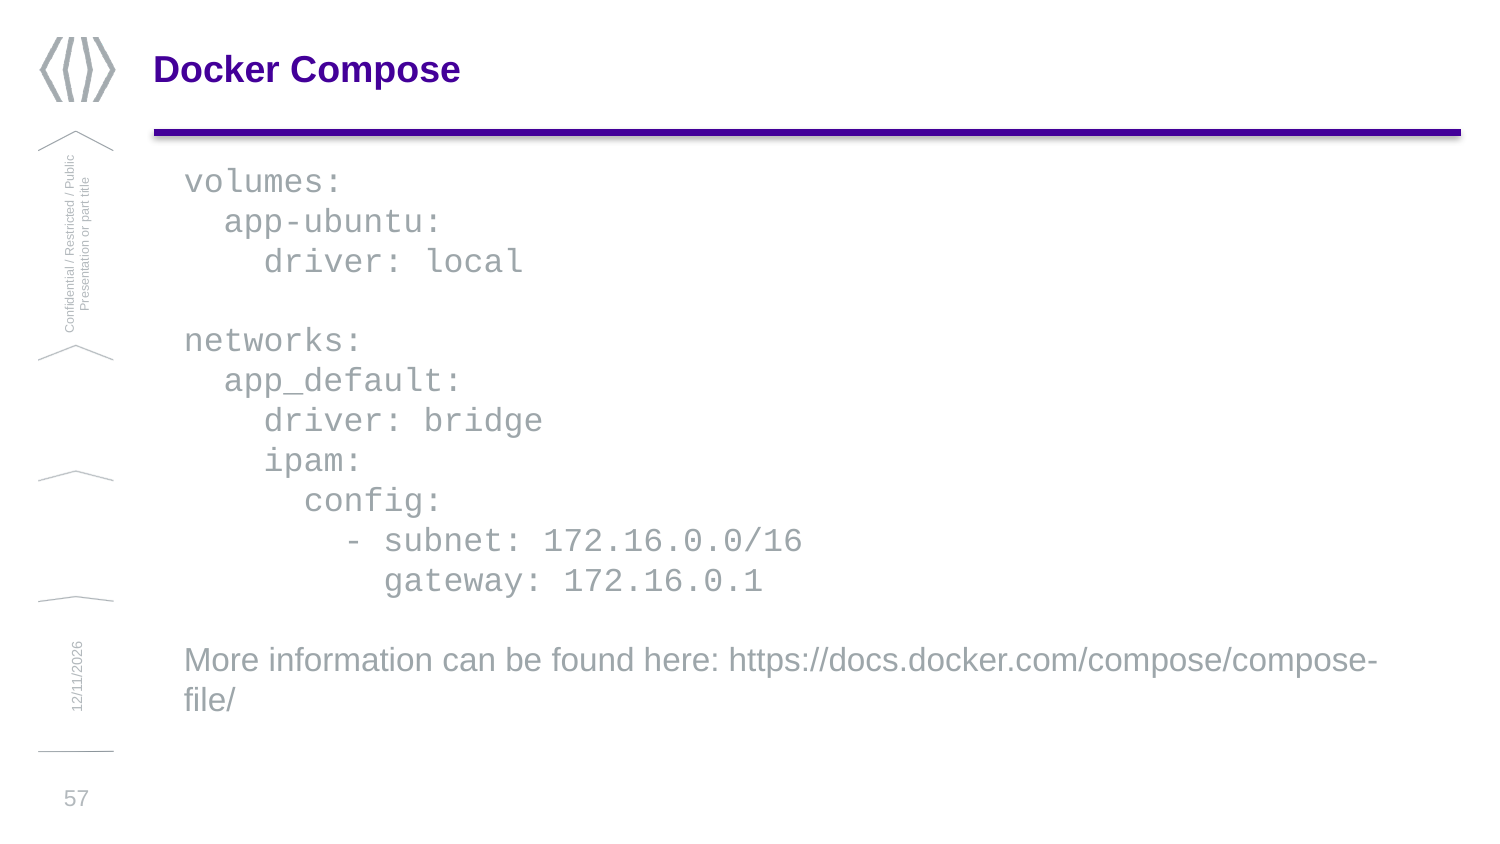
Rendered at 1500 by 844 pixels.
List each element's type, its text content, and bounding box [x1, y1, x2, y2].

title Docker Compose [138, 37, 1461, 109]
picture [37, 130, 114, 753]
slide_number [53, 602, 99, 752]
picture [39, 37, 116, 102]
text_box volumes: app-ubuntu: driver: local networks: app_default: driver: bridge ipam: config: - subnet: 172.16.0.0/16 gateway: 172.16.0.1 More information can be found here: https://docs.docker.com/compose/compose-file/ [168, 151, 1431, 726]
footer Confidential / Restricted / Public Presentation or part title [53, 127, 99, 363]
slide_number 57 [39, 775, 114, 821]
